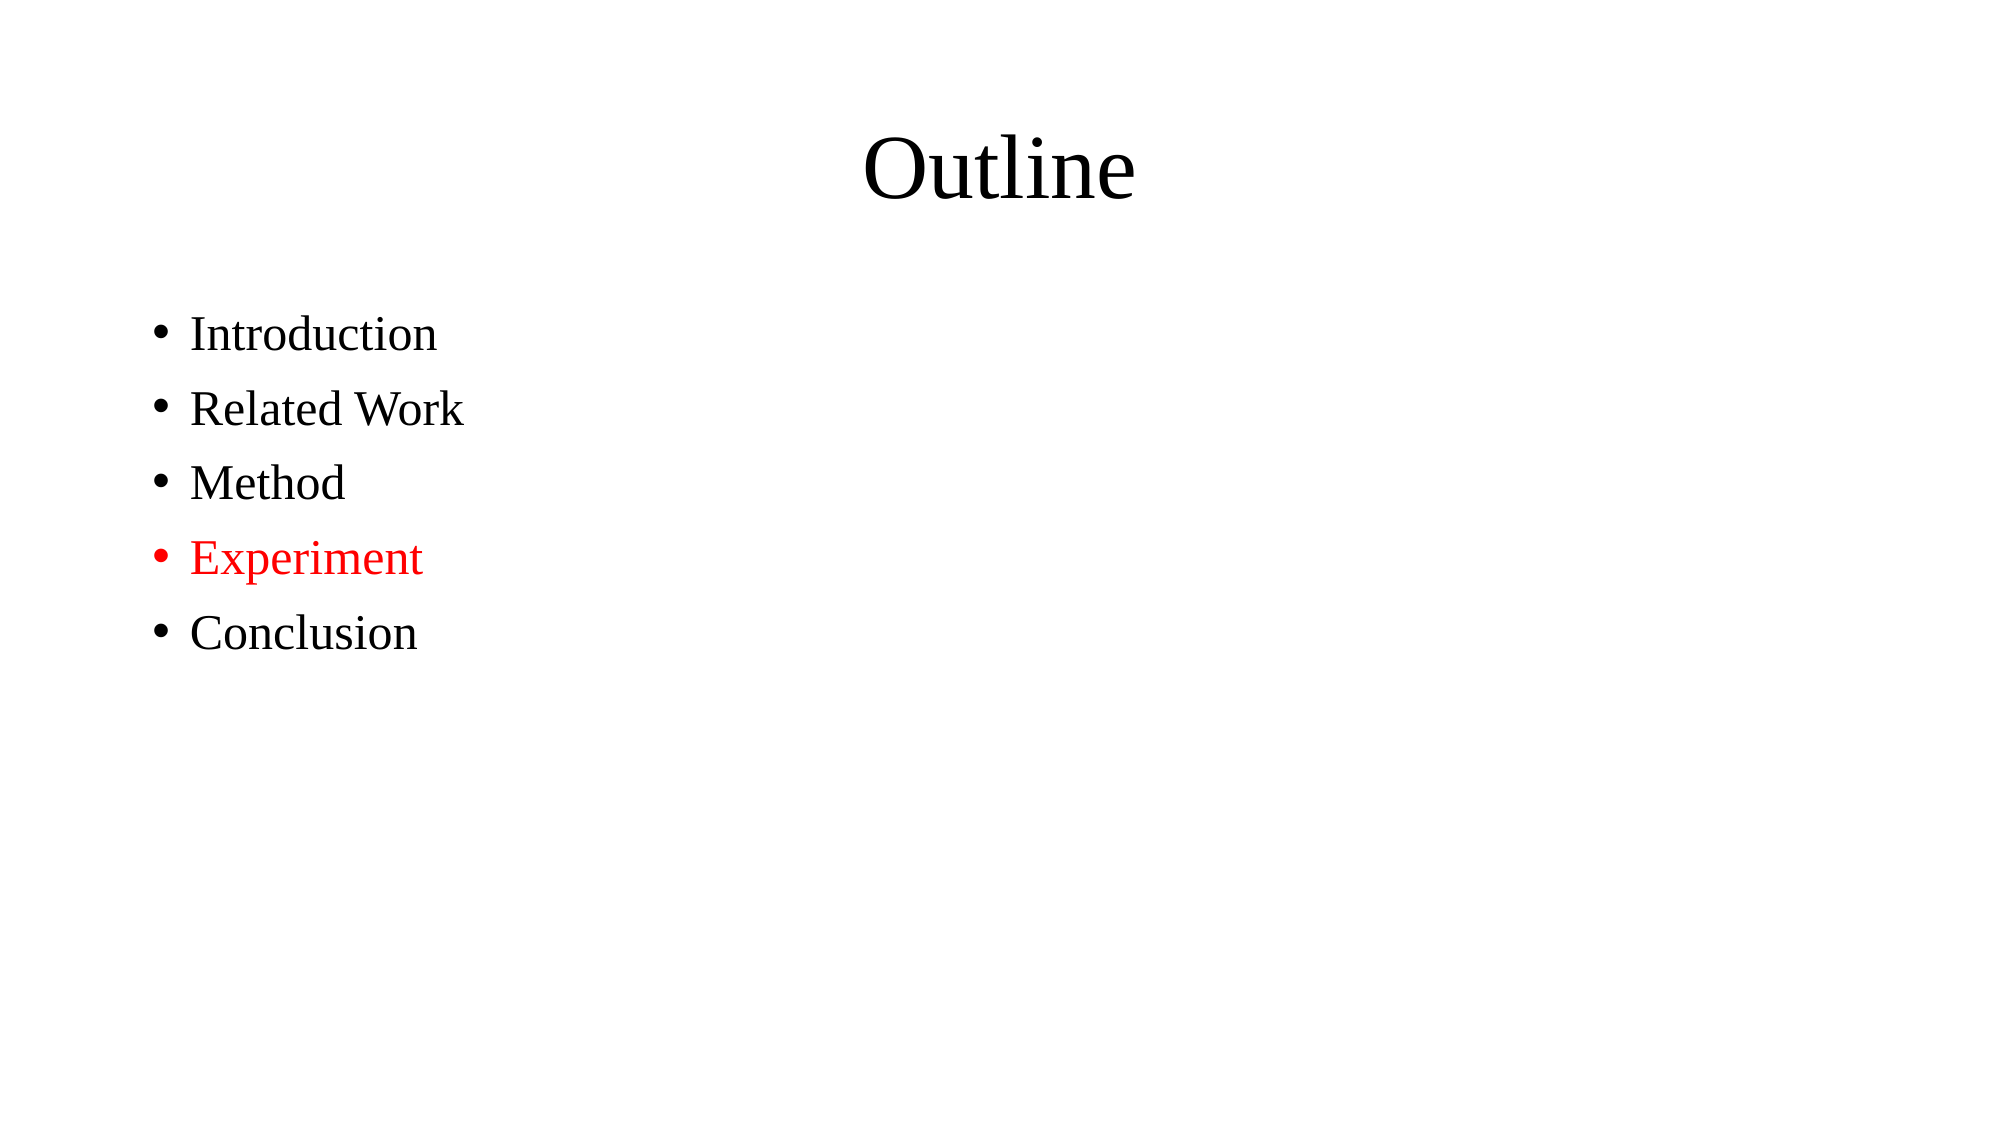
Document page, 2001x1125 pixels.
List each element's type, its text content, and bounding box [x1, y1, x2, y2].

list Introduction Related Work Method Experiment Conclusion [137, 299, 1863, 1014]
title Outline [137, 59, 1863, 278]
